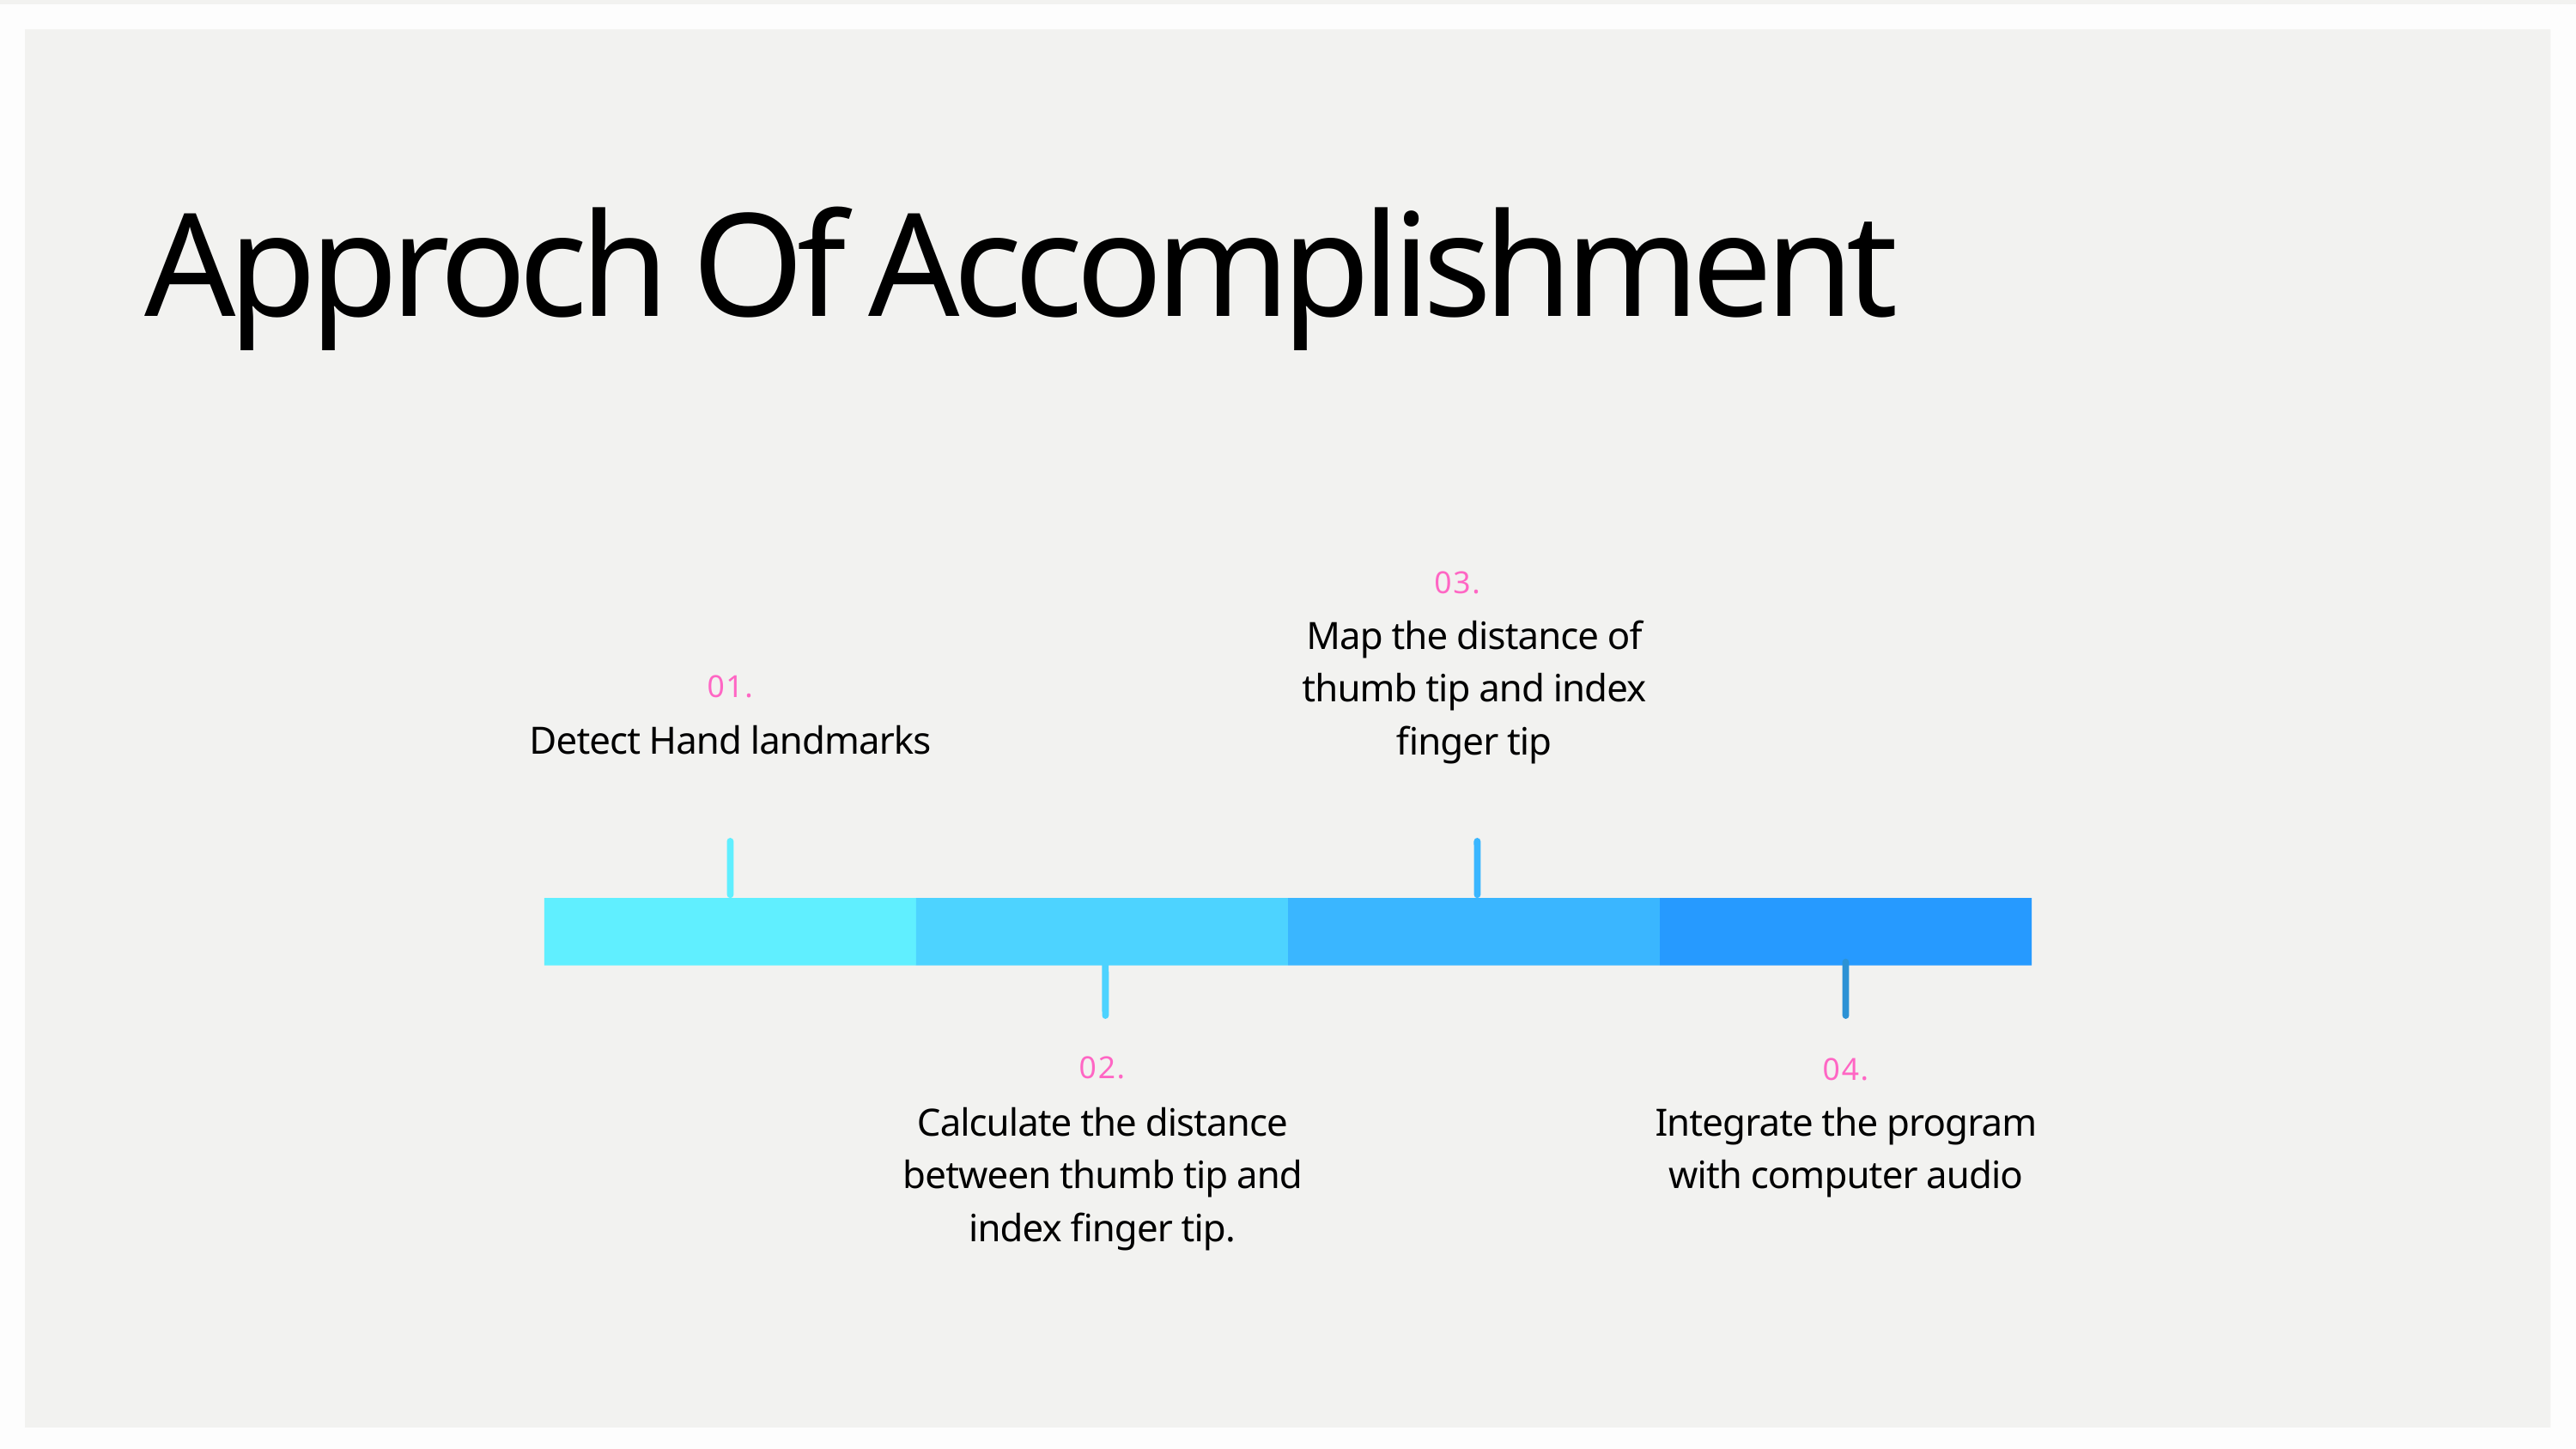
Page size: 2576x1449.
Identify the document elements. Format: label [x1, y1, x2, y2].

text_box [144, 144, 2431, 352]
text_box [1261, 559, 1687, 818]
text_box [1632, 1046, 2059, 1252]
text_box [517, 664, 944, 818]
text_box [889, 1045, 1315, 1304]
text_box [0, 3, 2576, 1449]
